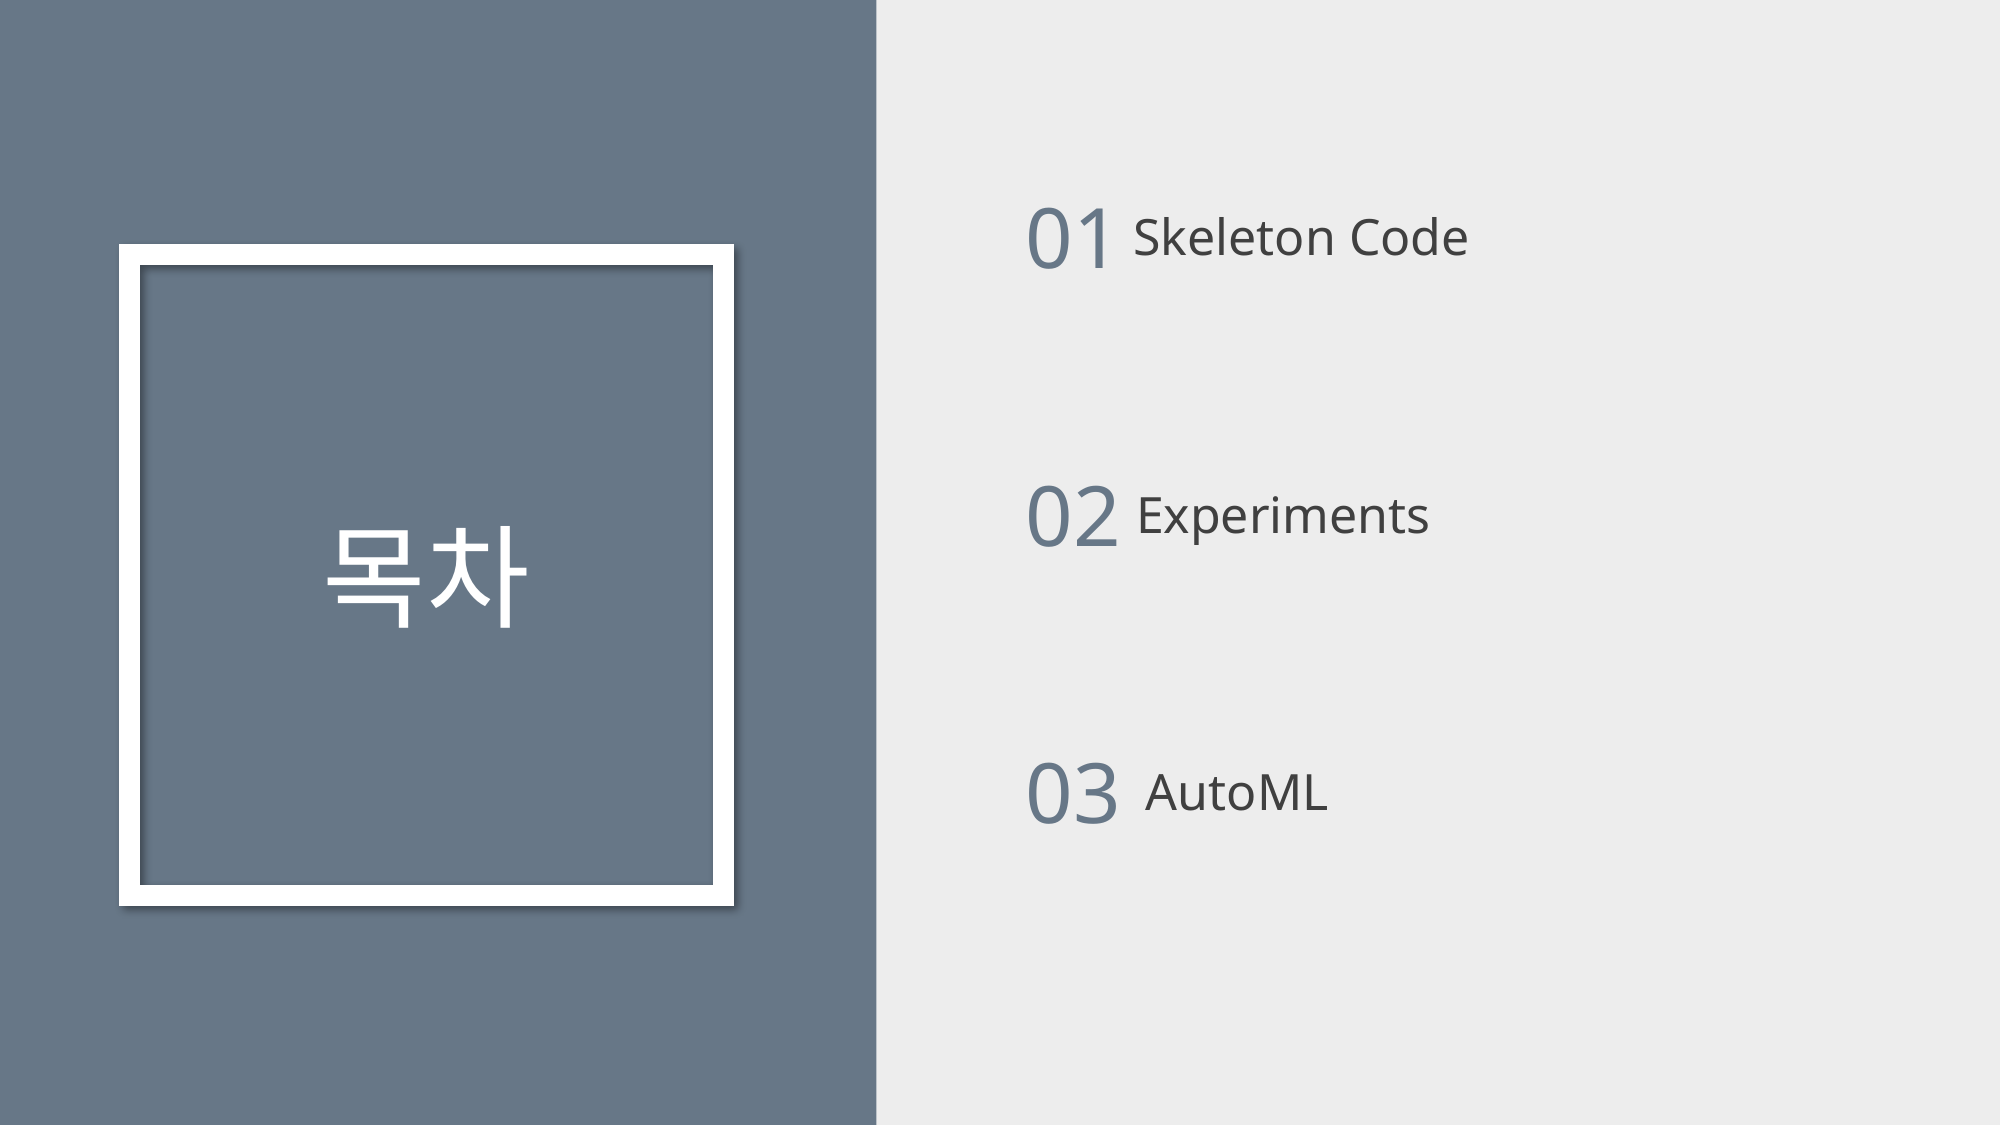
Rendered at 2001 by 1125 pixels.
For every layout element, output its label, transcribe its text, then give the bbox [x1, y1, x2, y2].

text_box Skeleton Code [1118, 198, 1485, 273]
text_box [128, 254, 724, 896]
text_box [0, 0, 878, 1125]
text_box Experiments [1121, 475, 1446, 551]
text_box AutoML [1131, 753, 1344, 829]
text_box 02 [1010, 455, 1136, 571]
text_box 목차 [308, 499, 545, 649]
text_box 03 [1010, 733, 1136, 848]
text_box 01 [1010, 178, 1136, 293]
